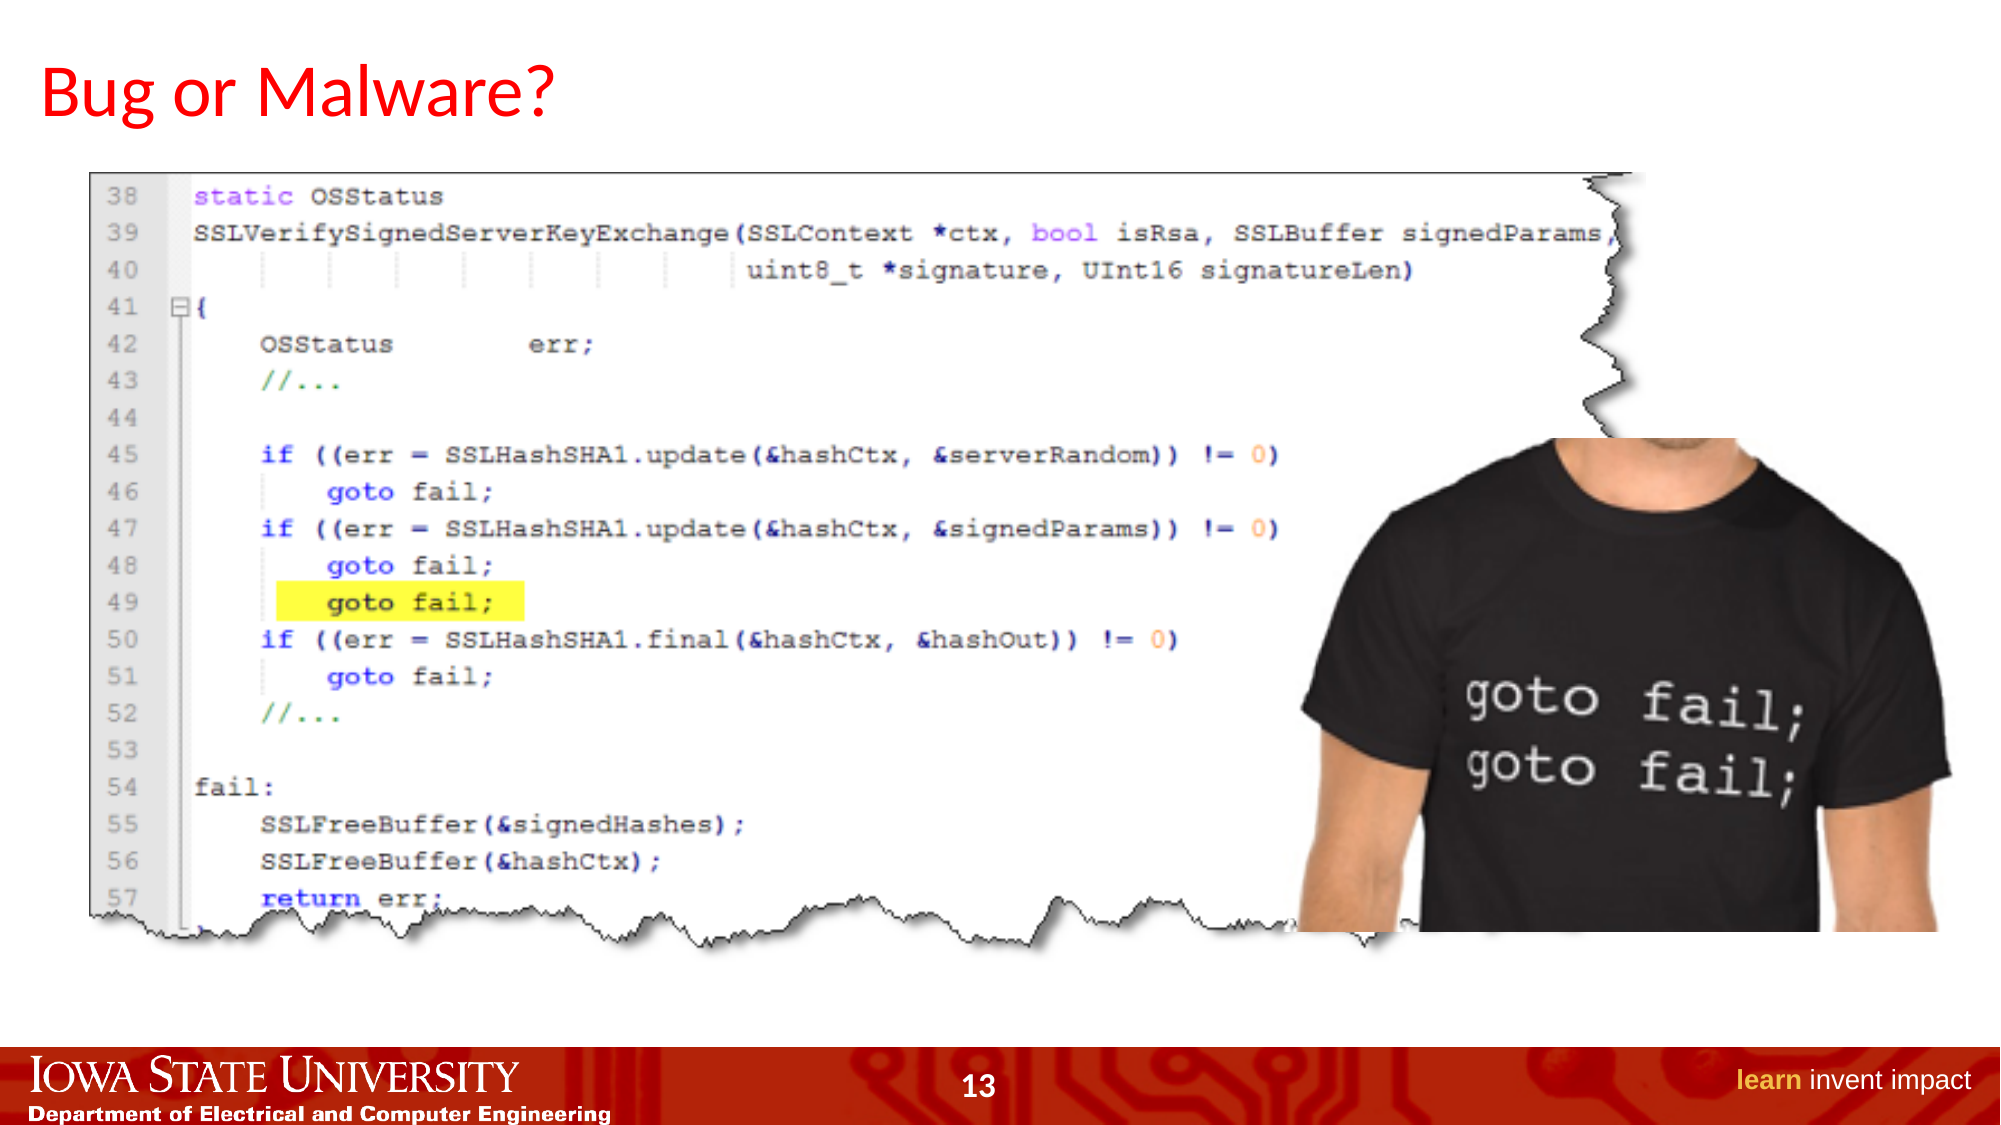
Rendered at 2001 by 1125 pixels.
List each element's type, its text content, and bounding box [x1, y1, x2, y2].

slide_number 13 [753, 1054, 1204, 1115]
picture [0, 1047, 2000, 1125]
title Bug or Malware? [25, 3, 1931, 170]
picture [89, 171, 2000, 964]
